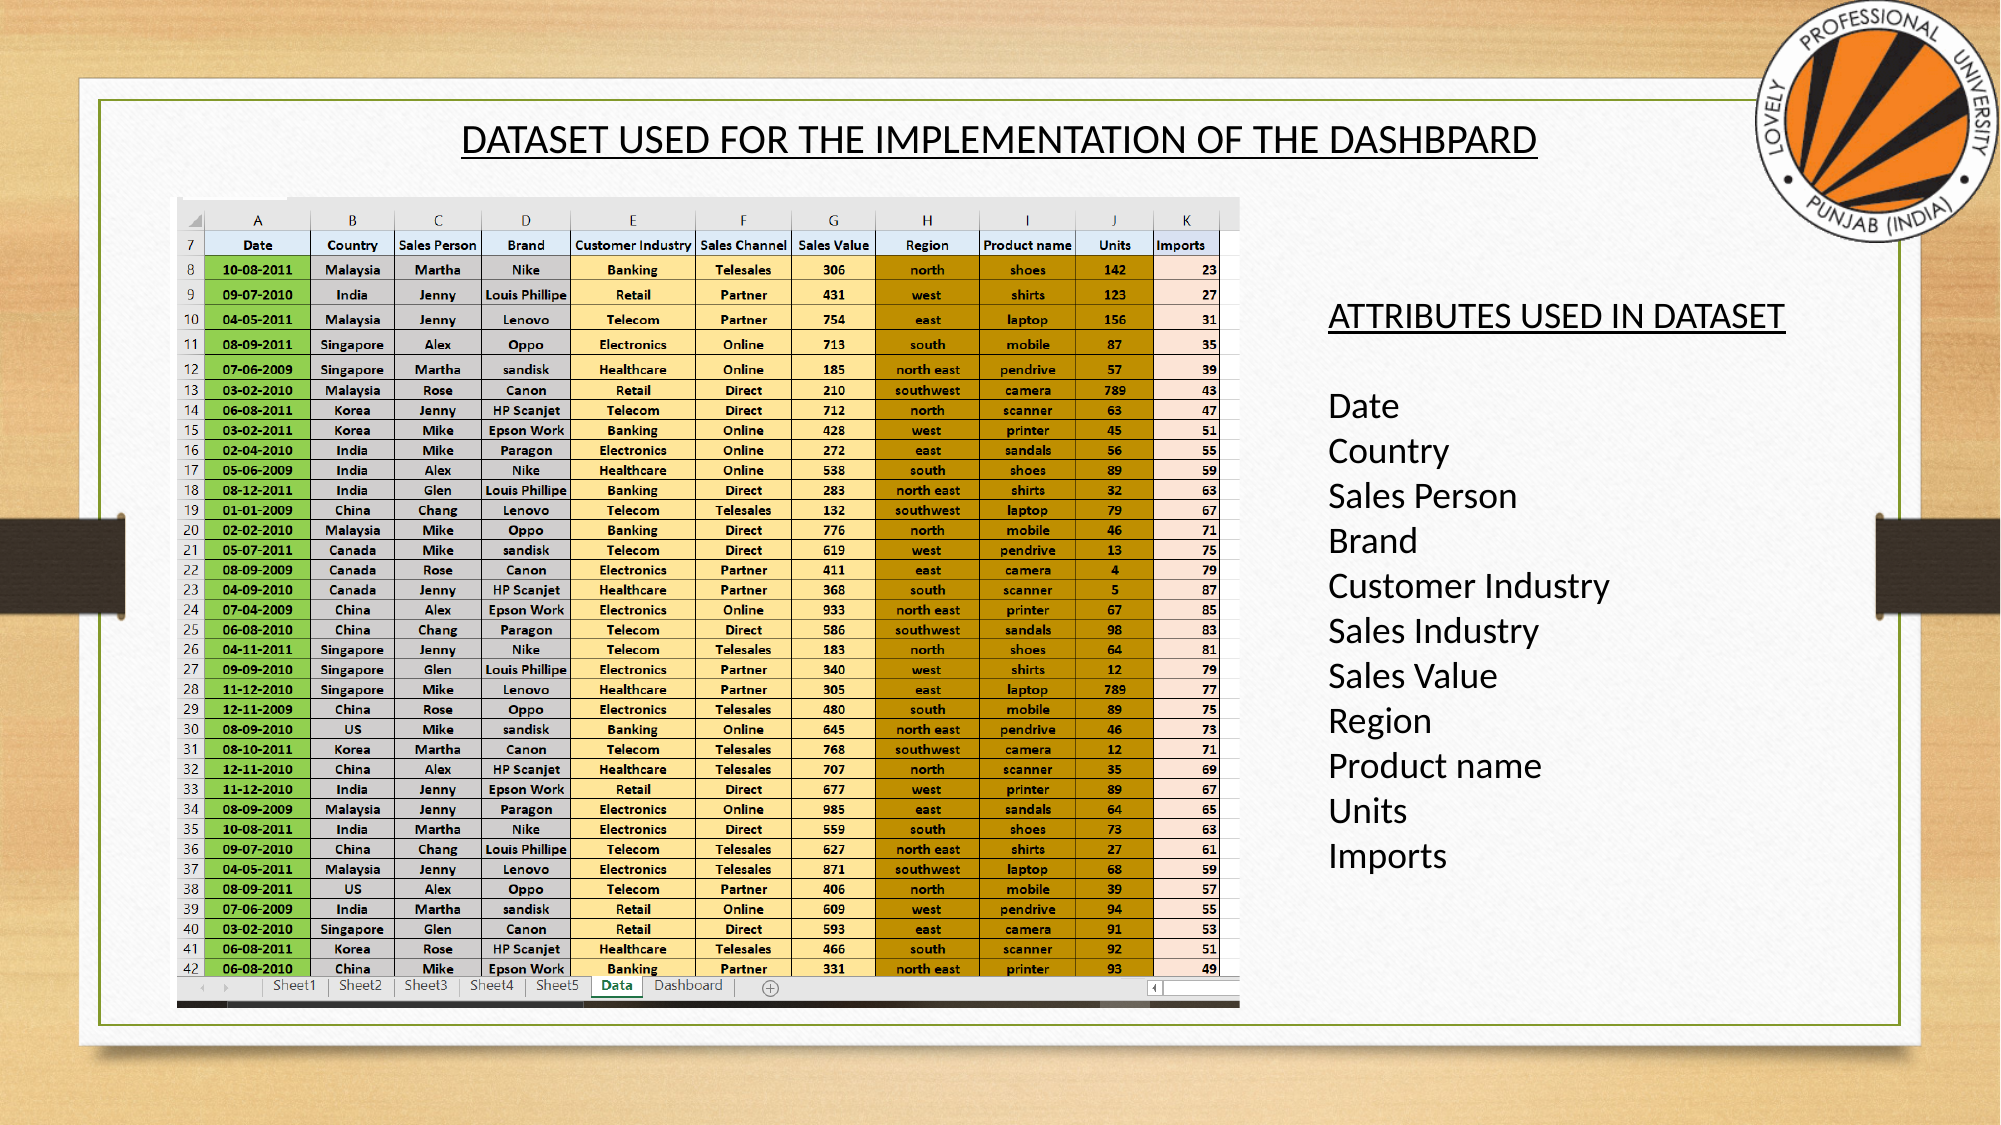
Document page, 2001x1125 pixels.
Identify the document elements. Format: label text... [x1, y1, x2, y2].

text_box DATASET USED FOR THE IMPLEMENTATION OF THE DASHBPARD [446, 104, 1554, 170]
text_box ATTRIBUTES USED IN DATASET Date Country Sales Person Brand Customer Industry Sales Industry Sales Value Region Product name Units Imports [1313, 283, 1801, 884]
picture [0, 0, 2001, 1125]
